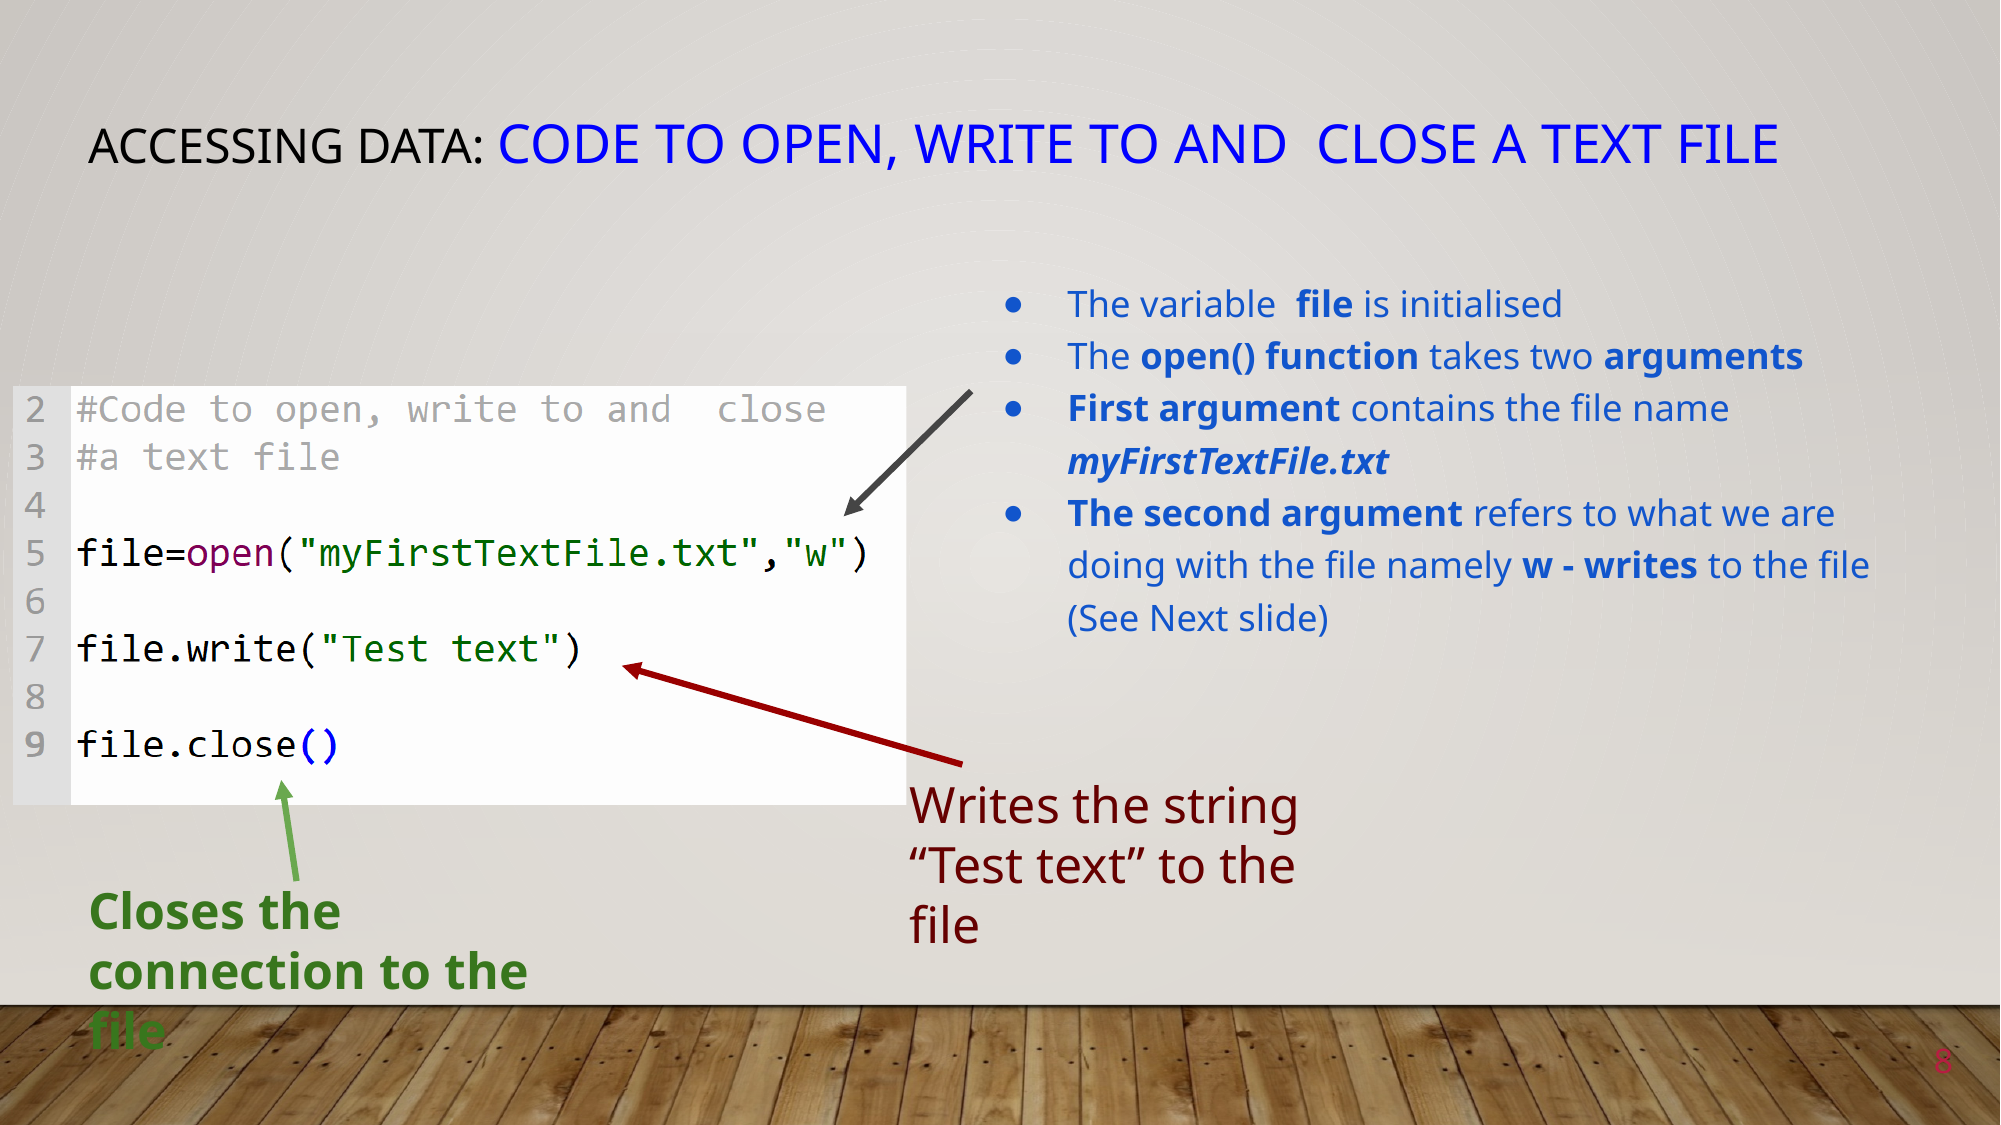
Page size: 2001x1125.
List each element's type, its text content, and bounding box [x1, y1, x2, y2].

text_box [843, 390, 972, 517]
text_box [621, 665, 963, 765]
title Accessing Data: Code to open, write to and close a text file [68, 97, 1932, 223]
picture [12, 386, 907, 805]
text_box Closes the connection to the file [68, 859, 602, 1080]
slide_number 8 [1853, 1019, 1974, 1106]
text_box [280, 779, 297, 882]
picture [0, 1005, 2000, 1125]
list The variable file is initialised The open() function takes two arguments First argument contains the file name myFirstTextFile.txt The second argument refers to what we are doing with the file namely w - writes to the file (See Next slide) [953, 252, 1932, 660]
text_box Writes the string “Test text” to the file [889, 753, 1352, 974]
